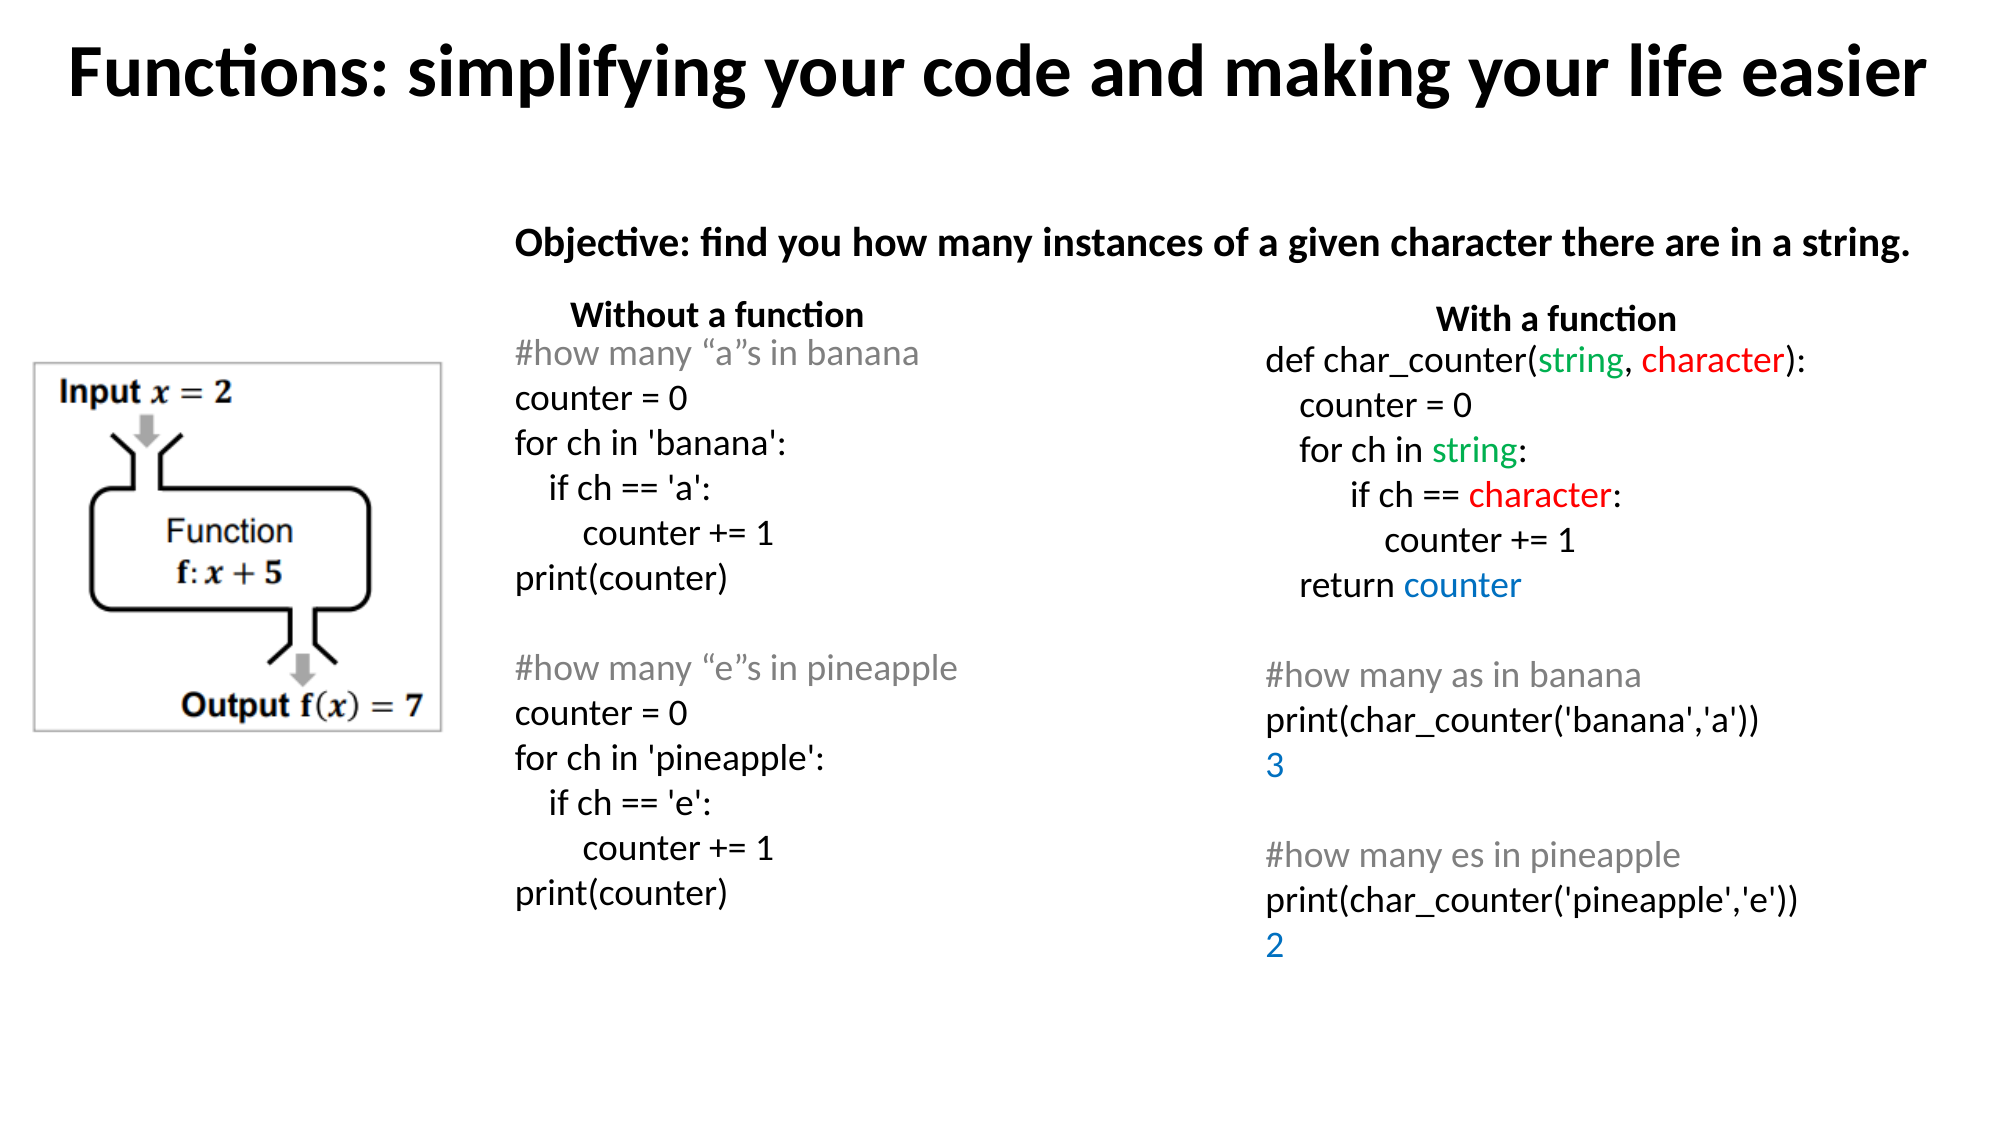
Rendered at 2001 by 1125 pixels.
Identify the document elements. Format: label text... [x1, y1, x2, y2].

text_box With a function [1421, 286, 1693, 346]
text_box def char_counter(string, character): counter = 0 for ch in string: if ch == character: counter += 1 return counter #how many as in banana print(char_counter('banana','a')) 3 #how many es in pineapple print(char_counter('pineapple','e')) 2 [1250, 327, 1966, 973]
text_box Objective: find you how many instances of a given character there are in a string. [500, 207, 1980, 273]
text_box Without a function [555, 283, 880, 343]
text_box Functions: simplifying your code and making your life easier [0, 14, 2000, 119]
text_box #how many “a”s in banana counter = 0 for ch in 'banana': if ch == 'a': counter += 1 print(counter) #how many “e”s in pineapple counter = 0 for ch in 'pineapple': if ch == 'e': counter += 1 print(counter) [500, 320, 984, 921]
picture [28, 356, 448, 737]
